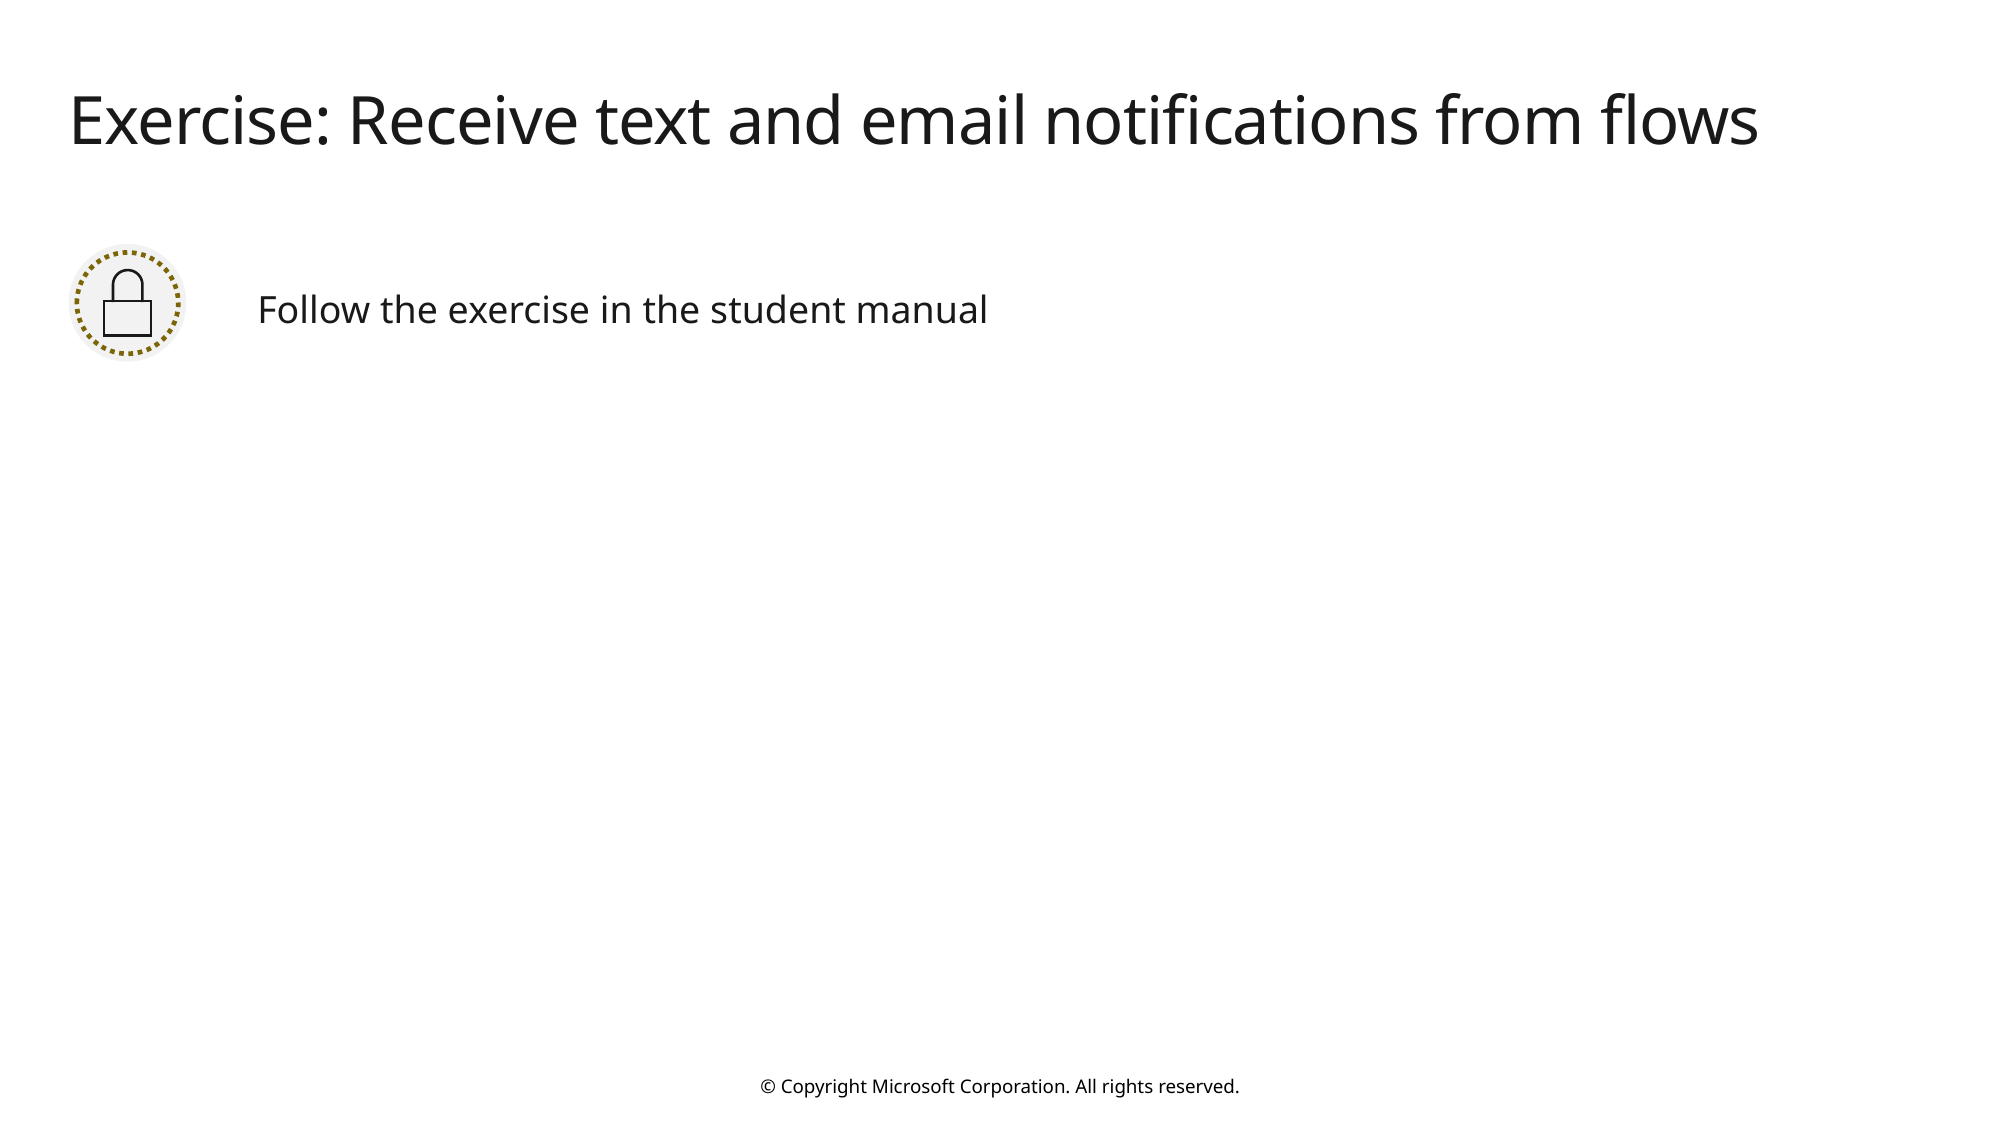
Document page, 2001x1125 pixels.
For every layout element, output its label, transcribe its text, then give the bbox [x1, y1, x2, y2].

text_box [68, 243, 187, 362]
title Exercise: Receive text and email notifications from flows [68, 72, 1930, 184]
list Follow the exercise in the student manual [257, 238, 1932, 386]
